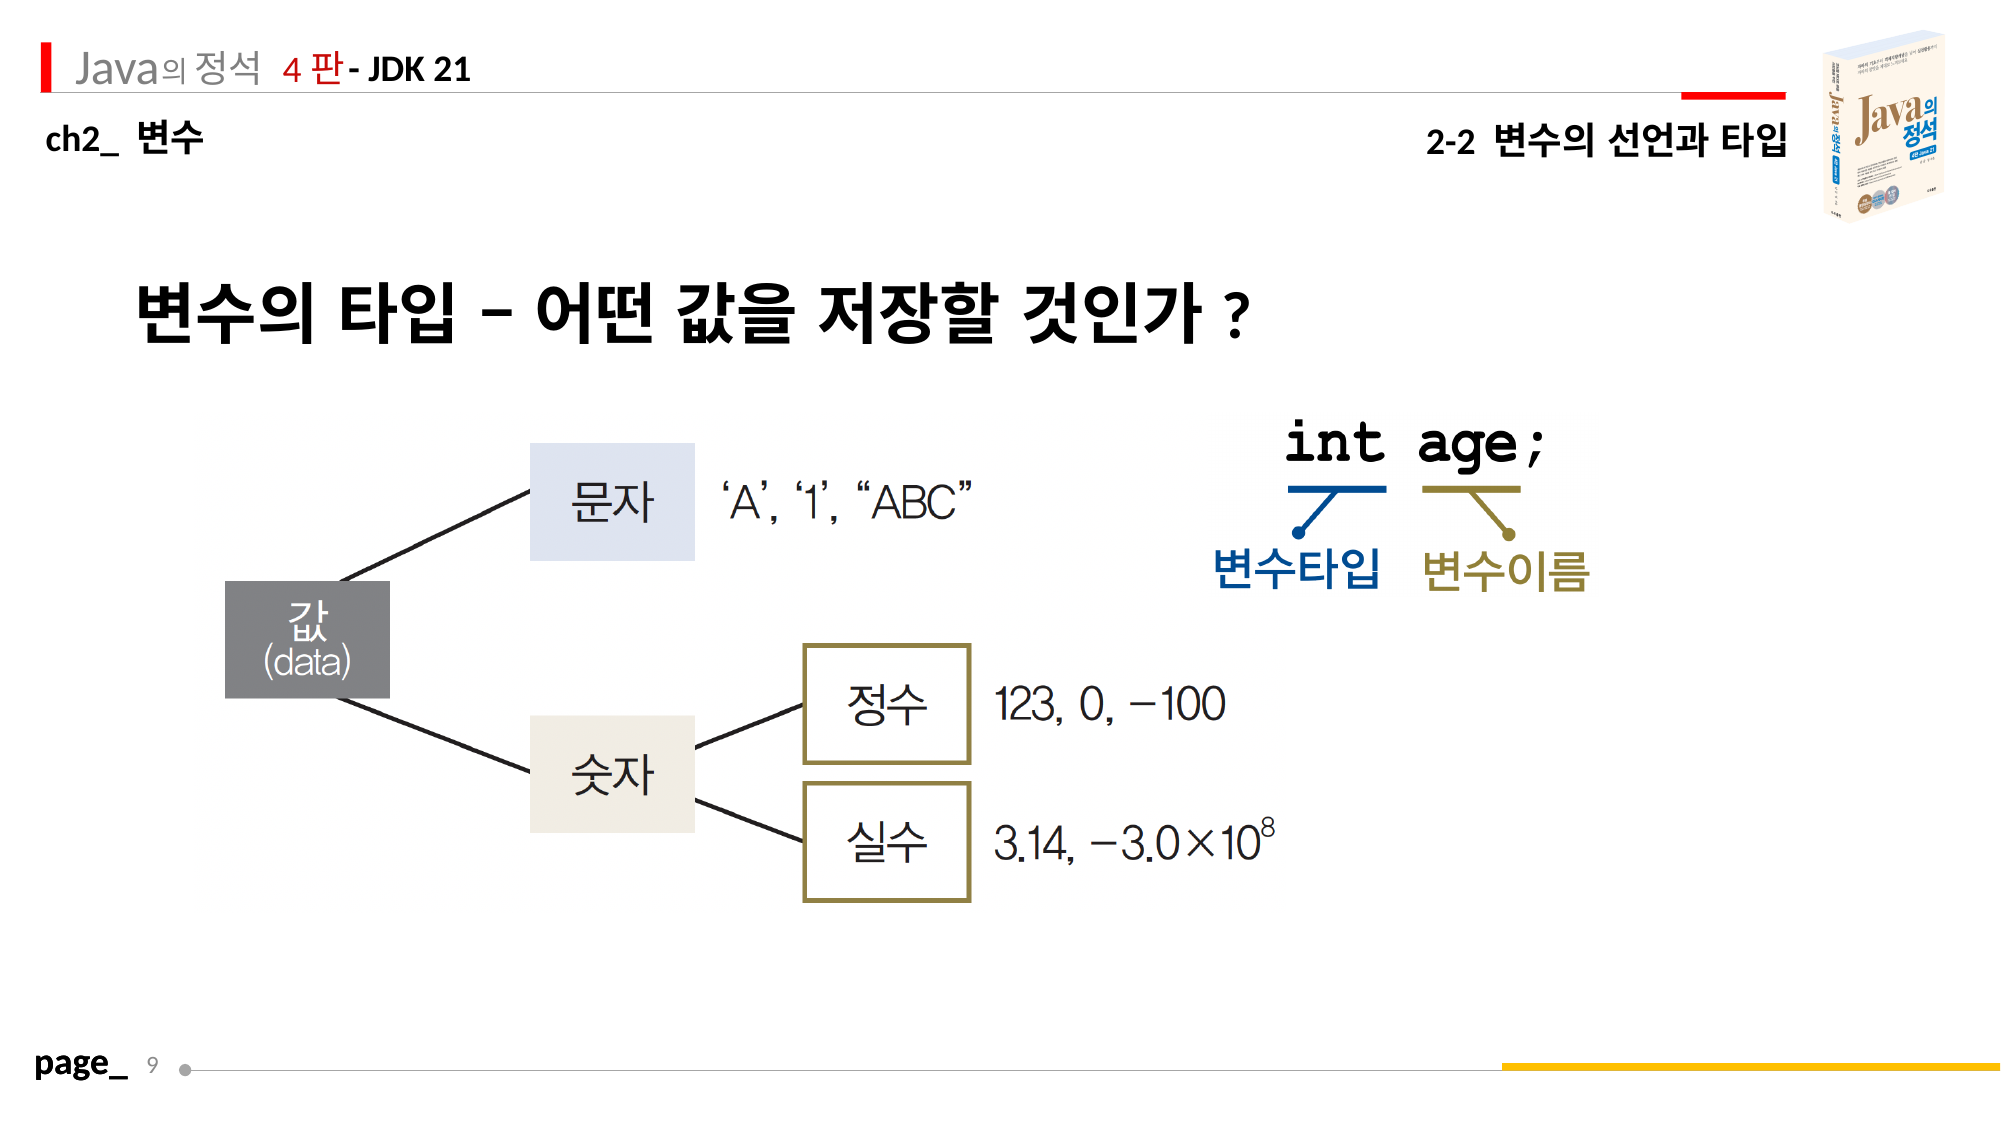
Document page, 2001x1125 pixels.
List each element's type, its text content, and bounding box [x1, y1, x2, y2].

text_box 2-2 변수의 선언과 타입 [1153, 109, 1805, 169]
text_box page_ [19, 1030, 145, 1090]
picture [1819, 26, 1950, 228]
picture [193, 412, 1599, 913]
text_box 변수의 타입 – 어떤 값을 저장할 것인가? [119, 264, 1690, 359]
slide_number 9 [106, 1033, 174, 1094]
